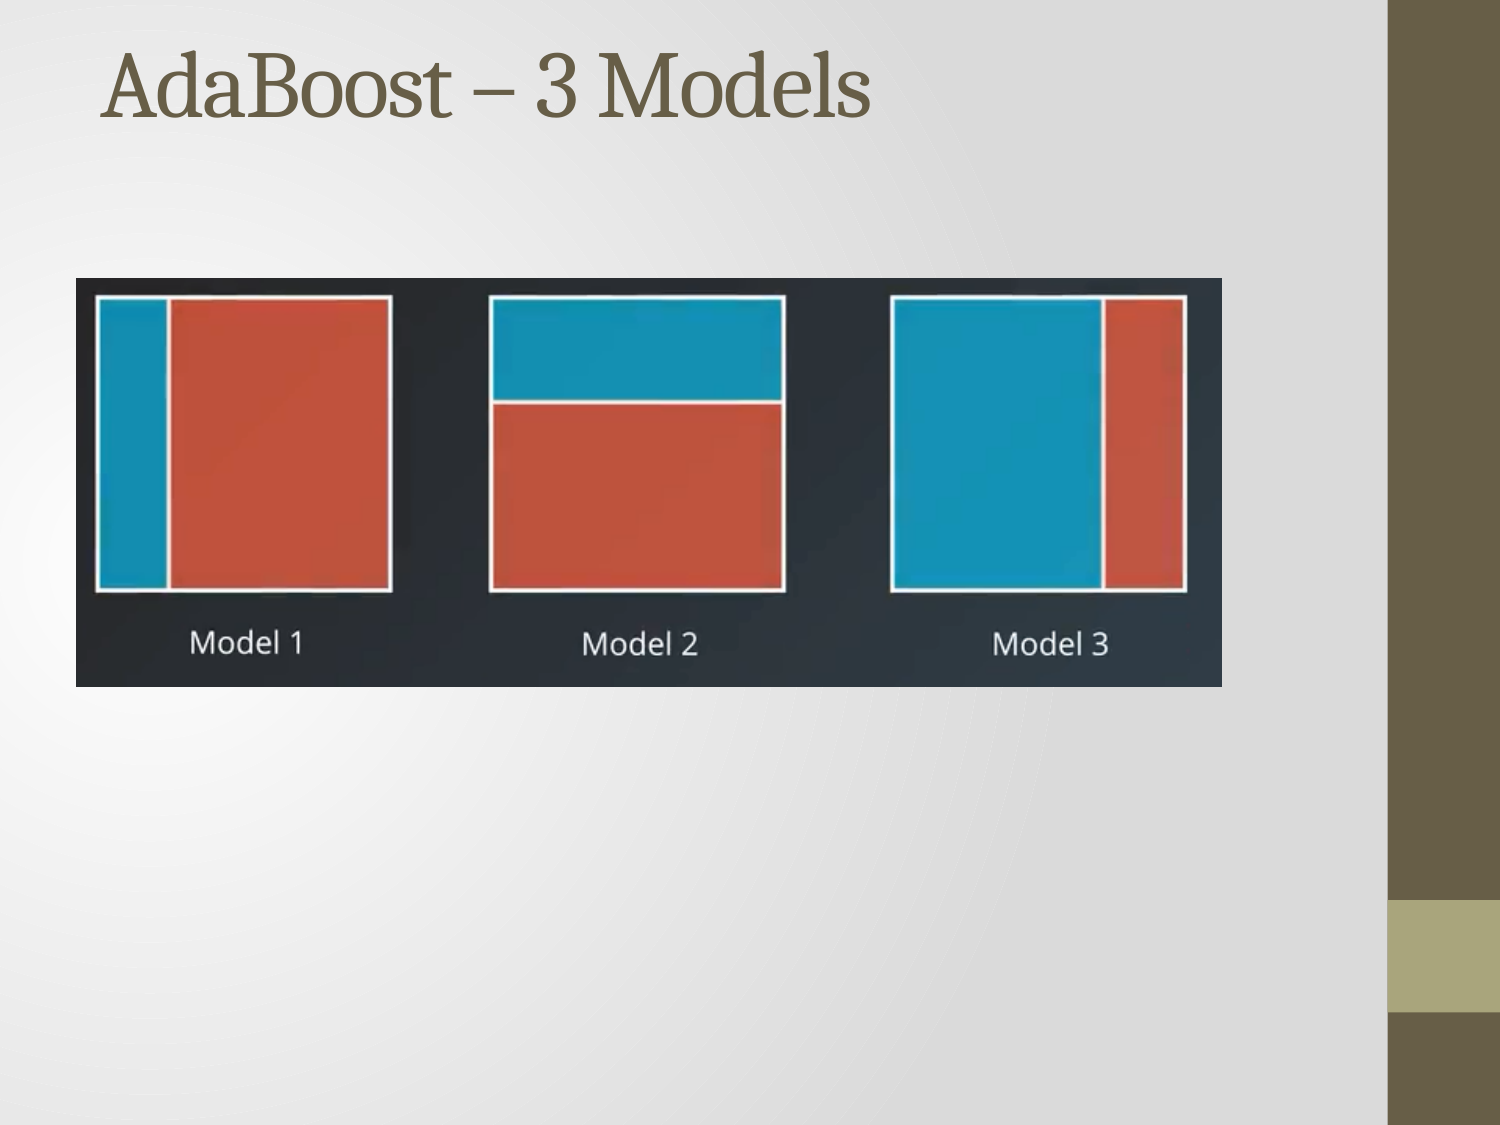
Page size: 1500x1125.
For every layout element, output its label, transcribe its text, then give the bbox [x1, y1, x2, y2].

picture [76, 278, 1223, 688]
list [75, 262, 1325, 1050]
title AdaBoost – 3 Models [64, 45, 1325, 173]
